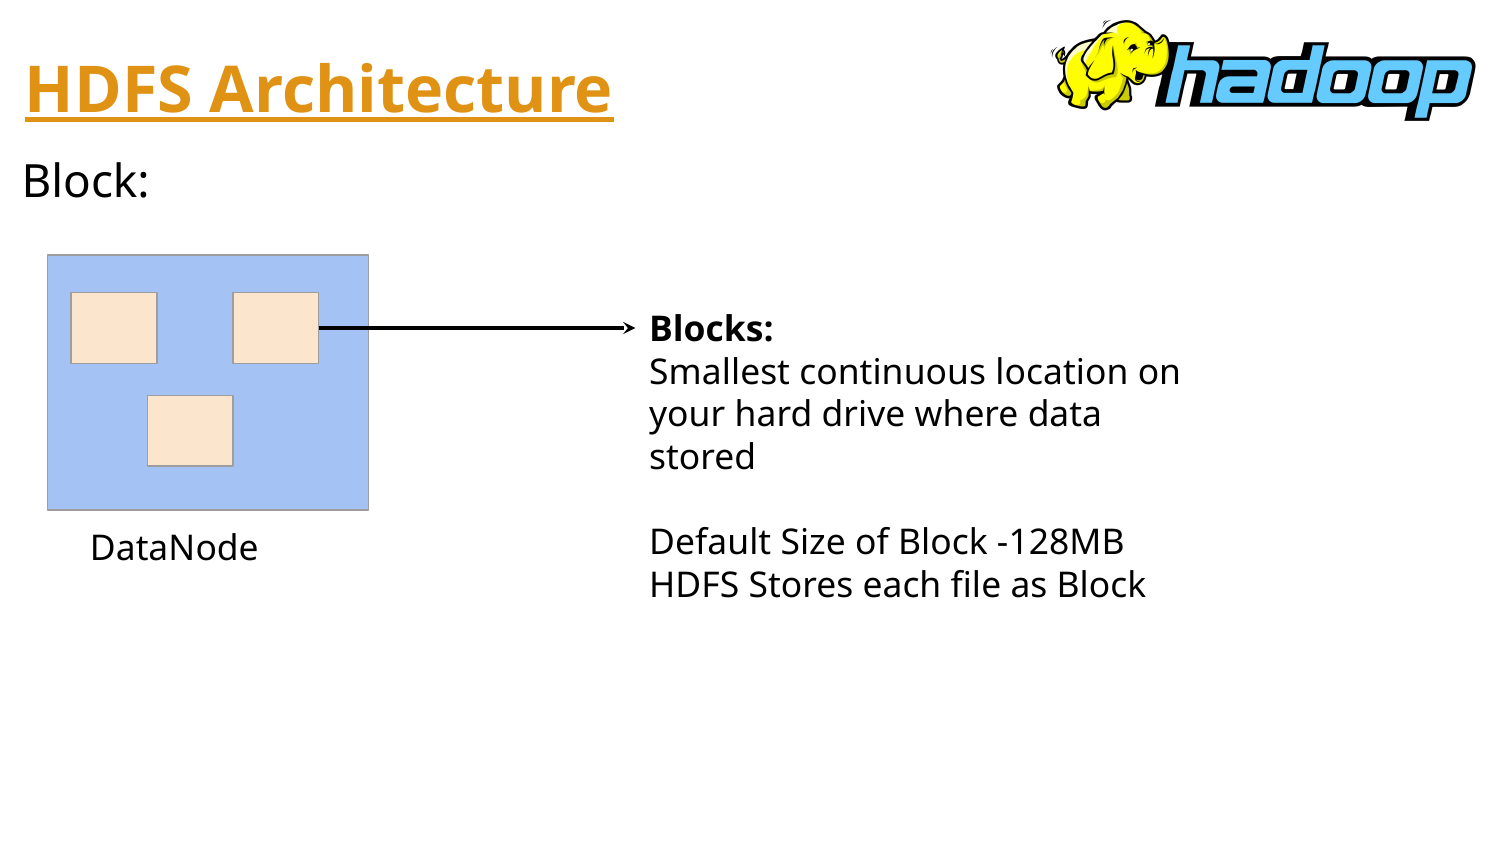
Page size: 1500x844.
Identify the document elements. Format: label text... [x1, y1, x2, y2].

text_box [47, 255, 369, 510]
text_box DataNode [74, 509, 342, 583]
text_box Block: [6, 128, 1135, 222]
text_box Blocks: Smallest continuous location on your hard drive where data stored Default Size of Block -128MB HDFS Stores each file as Block [634, 291, 1209, 620]
text_box [232, 292, 319, 364]
title HDFS Architecture [9, 32, 1039, 127]
text_box [147, 395, 233, 467]
picture [1044, 13, 1482, 127]
text_box [71, 292, 157, 364]
